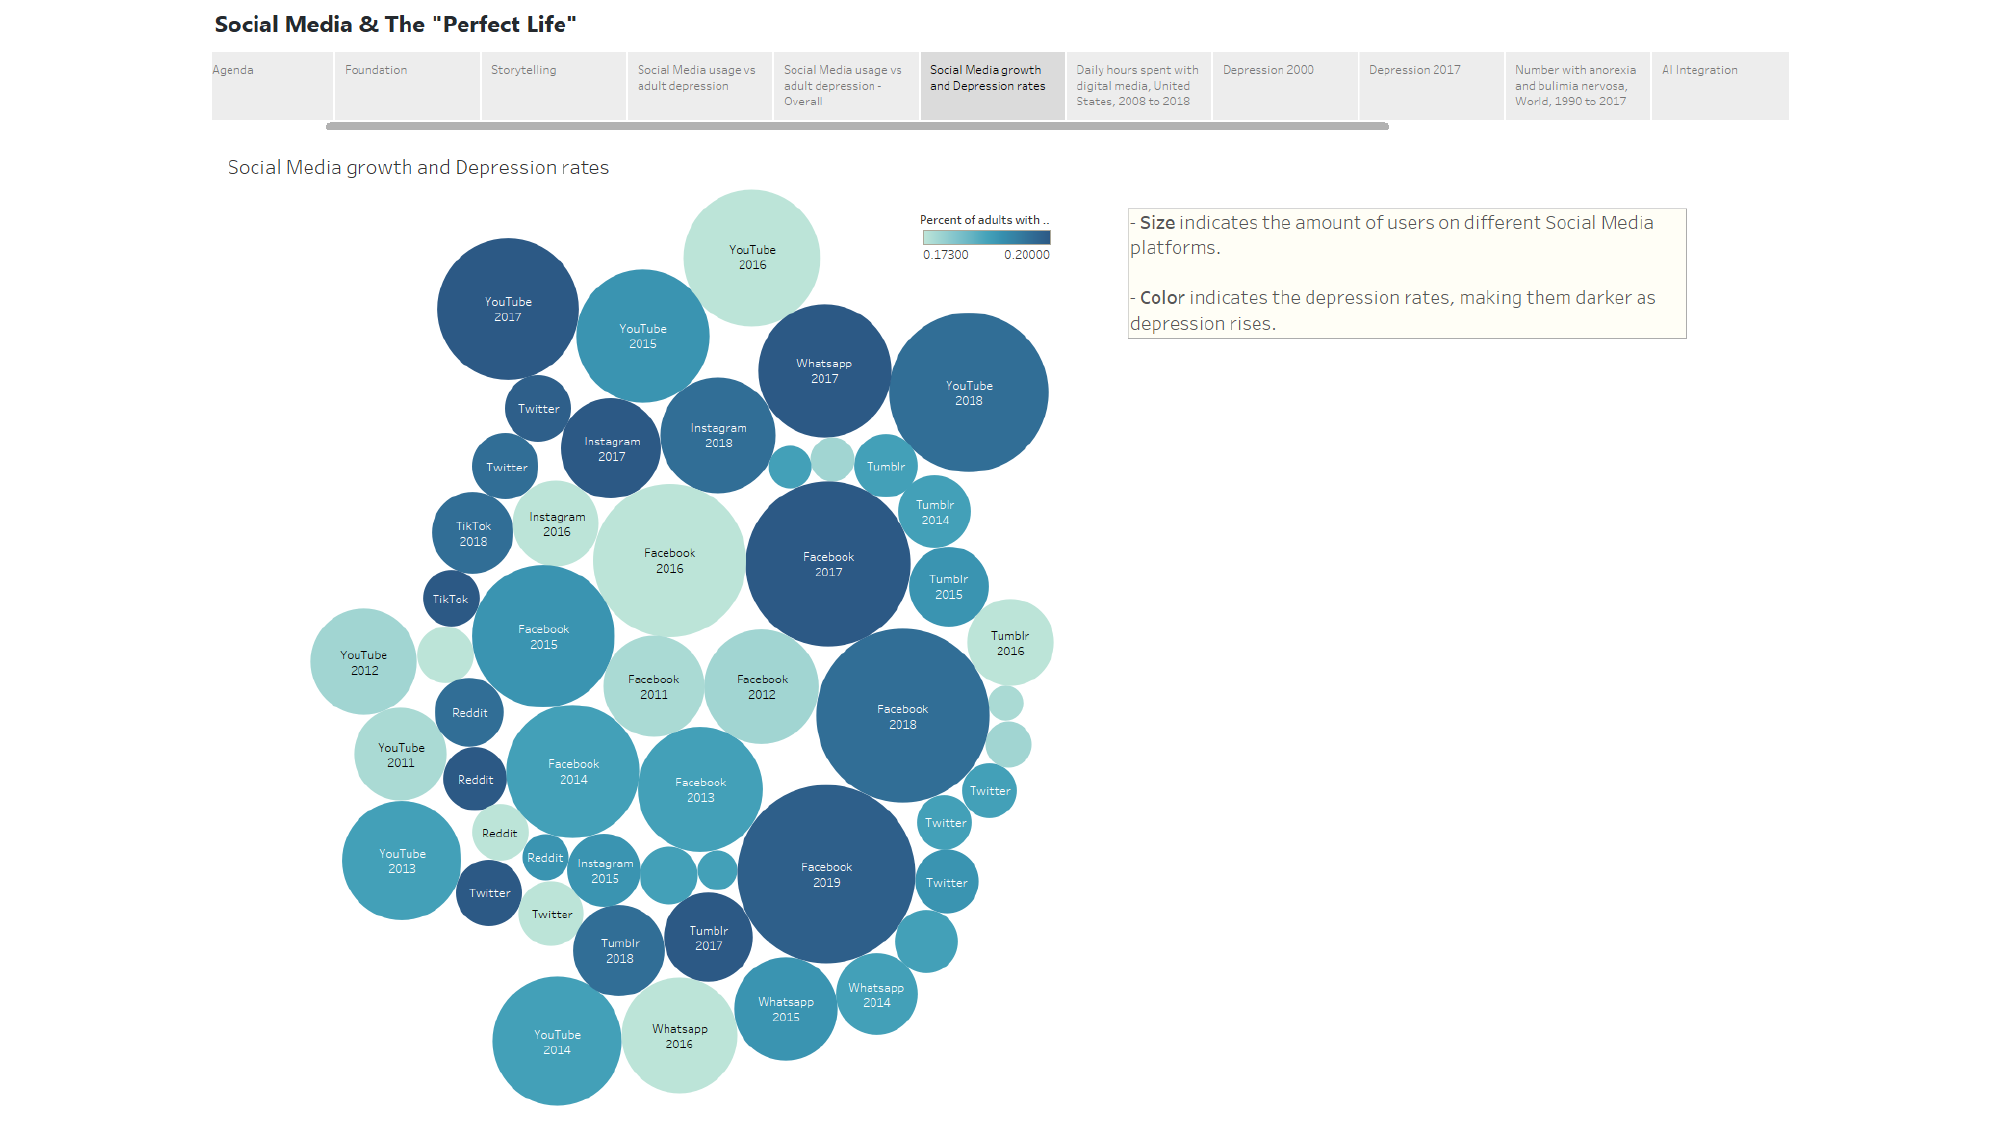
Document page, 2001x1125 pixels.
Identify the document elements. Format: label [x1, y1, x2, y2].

picture [204, 0, 1796, 1125]
